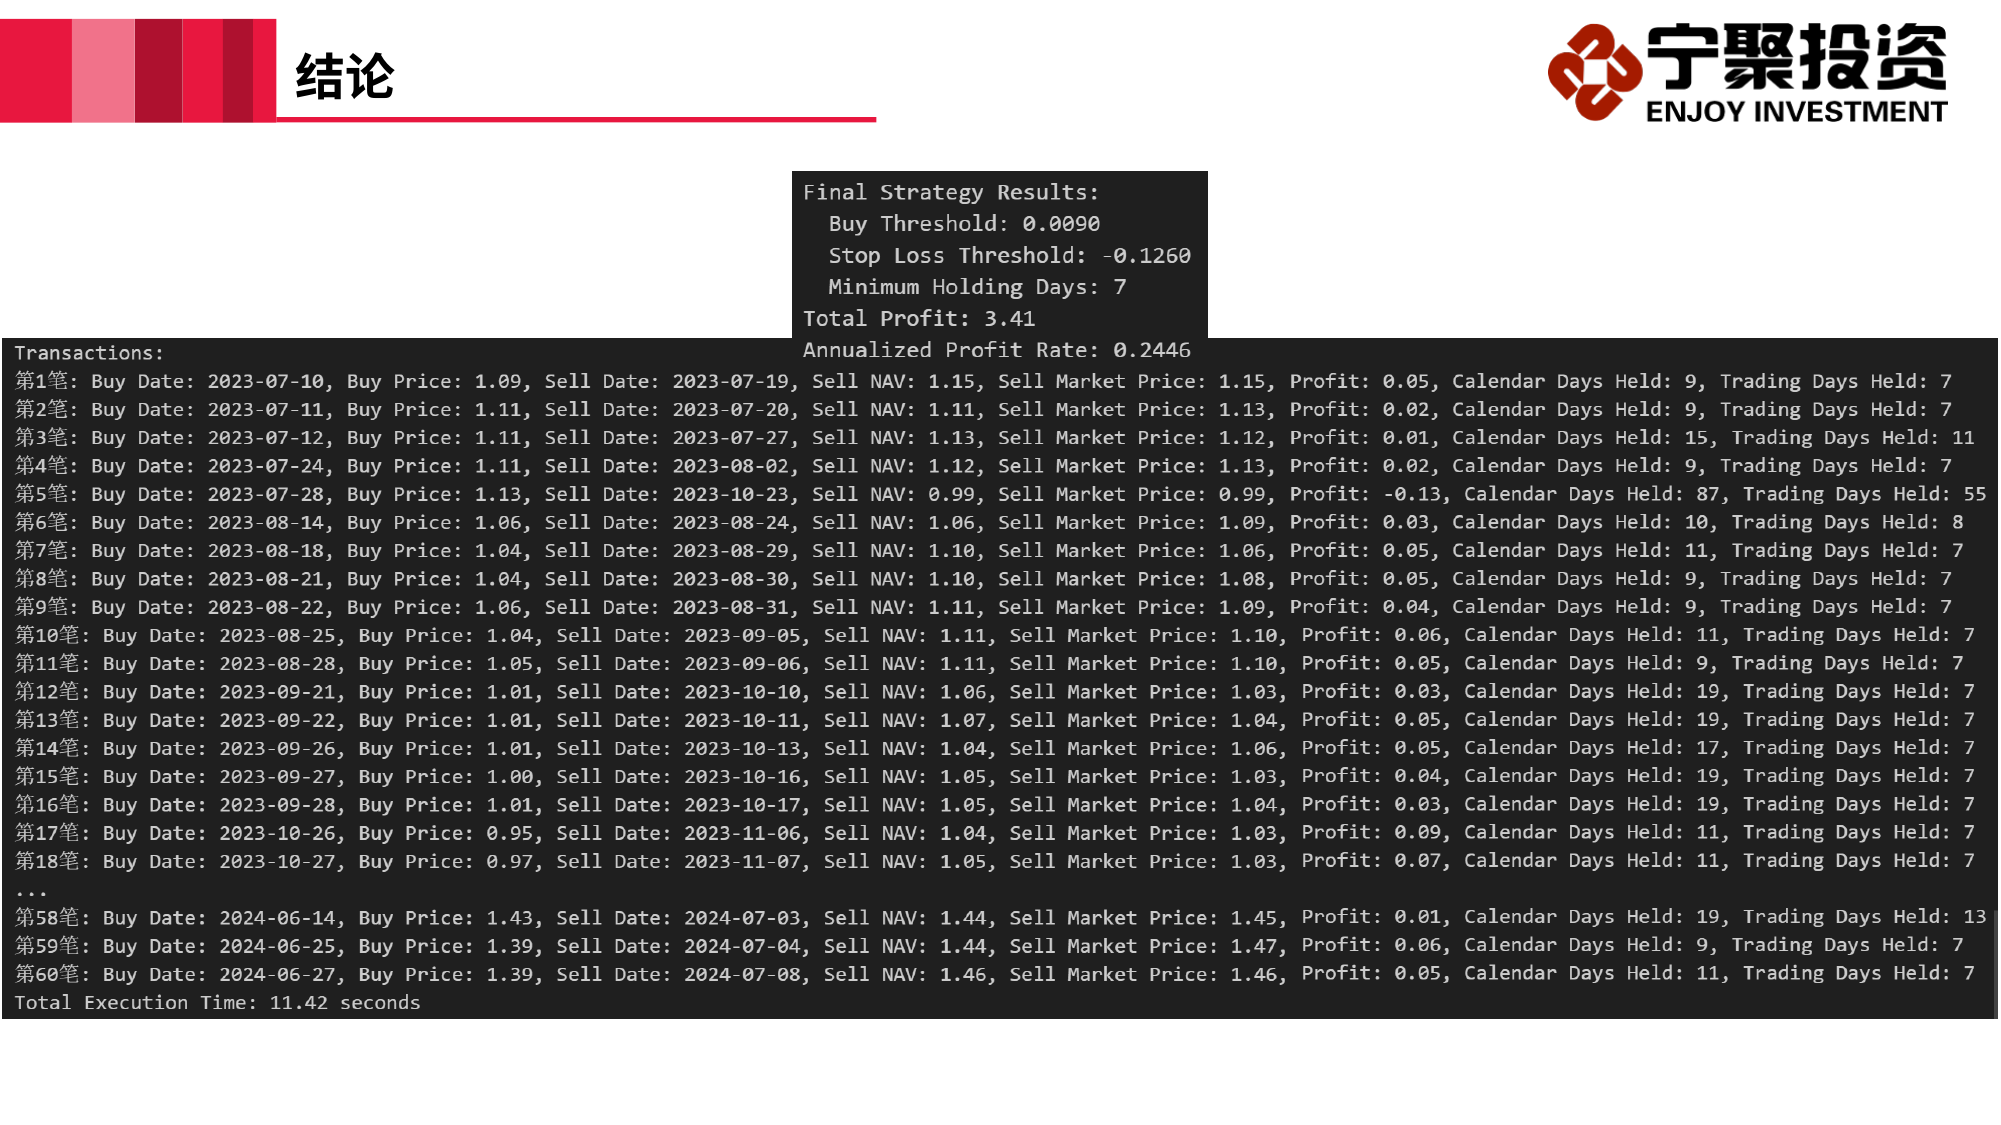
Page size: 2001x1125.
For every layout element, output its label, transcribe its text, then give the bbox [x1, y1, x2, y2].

title 结论 [295, 53, 1025, 105]
picture [1, 171, 1998, 1019]
picture [1548, 22, 1950, 124]
